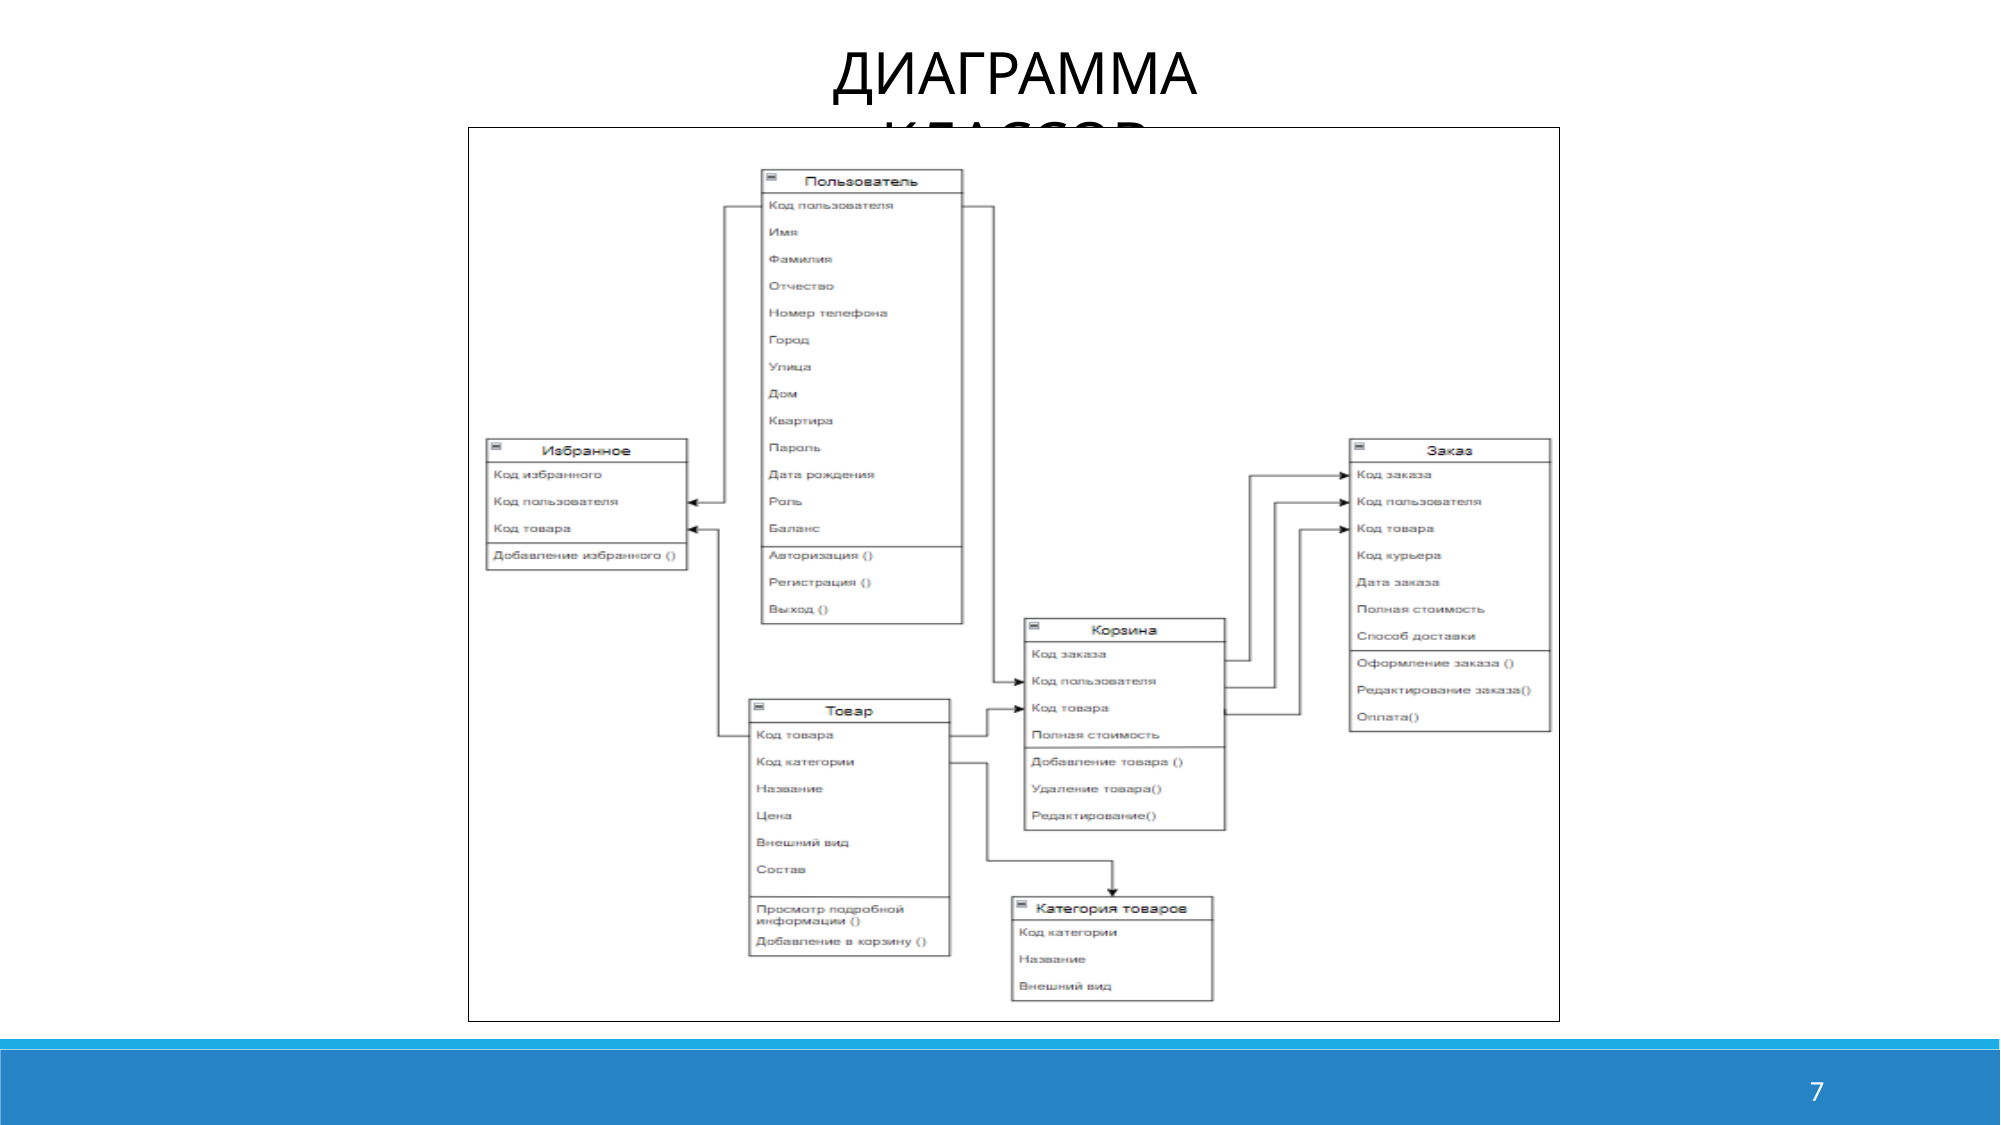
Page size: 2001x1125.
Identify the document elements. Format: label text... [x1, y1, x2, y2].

text_box ДИАГРАММА КЛАССОВ [703, 28, 1329, 123]
slide_number 7 [1624, 1059, 1840, 1120]
picture [468, 126, 1560, 1023]
